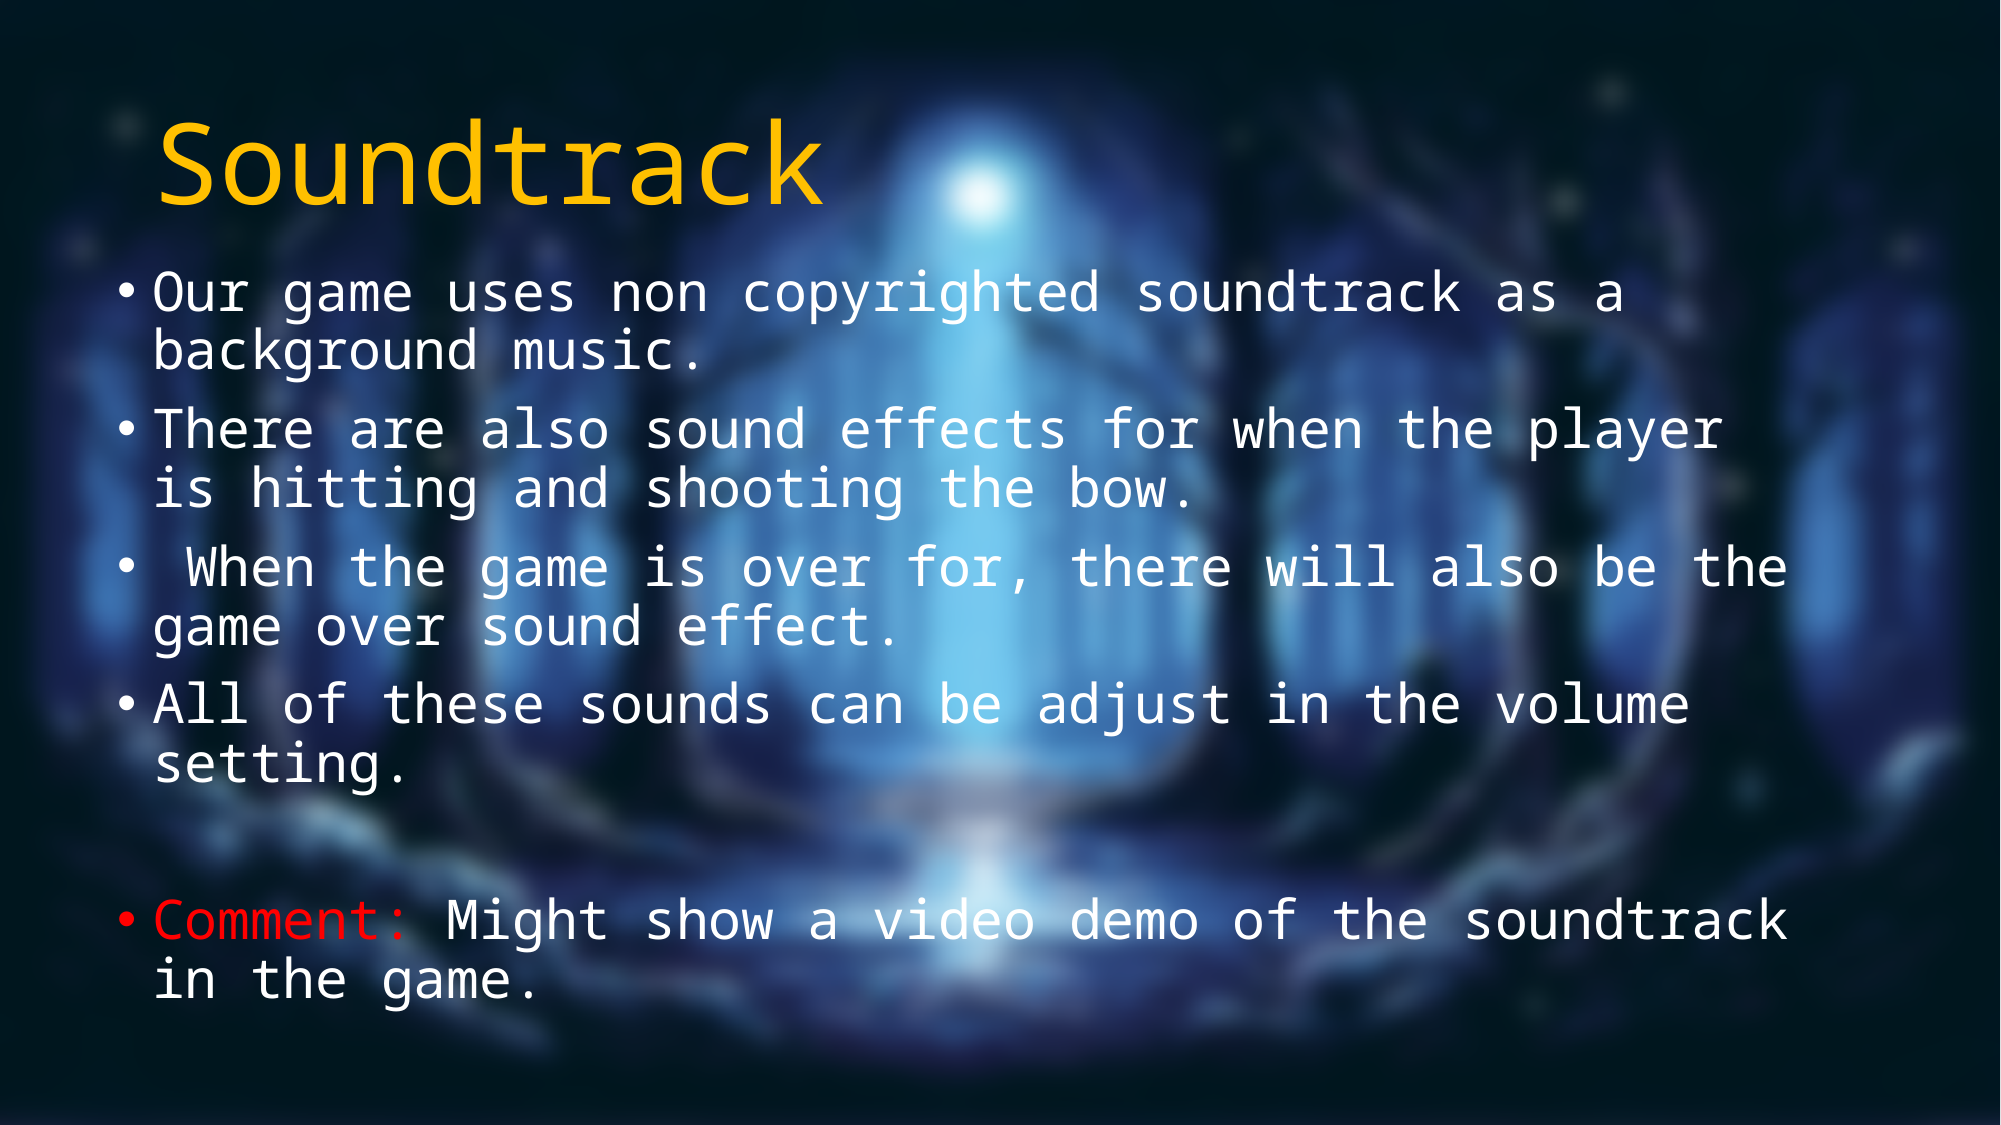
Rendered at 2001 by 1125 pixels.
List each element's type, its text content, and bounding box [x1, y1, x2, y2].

picture [0, 0, 2001, 1125]
list Our game uses non copyrighted soundtrack as a background music. There are also sound effects for when the player is hitting and shooting the bow. When the game is over for, there will also be the game over sound effect. All of these sounds can be adjust in the volume setting. Comment: Might show a video demo of the soundtrack in the game. [101, 256, 1827, 1025]
title Soundtrack [137, 59, 1863, 278]
